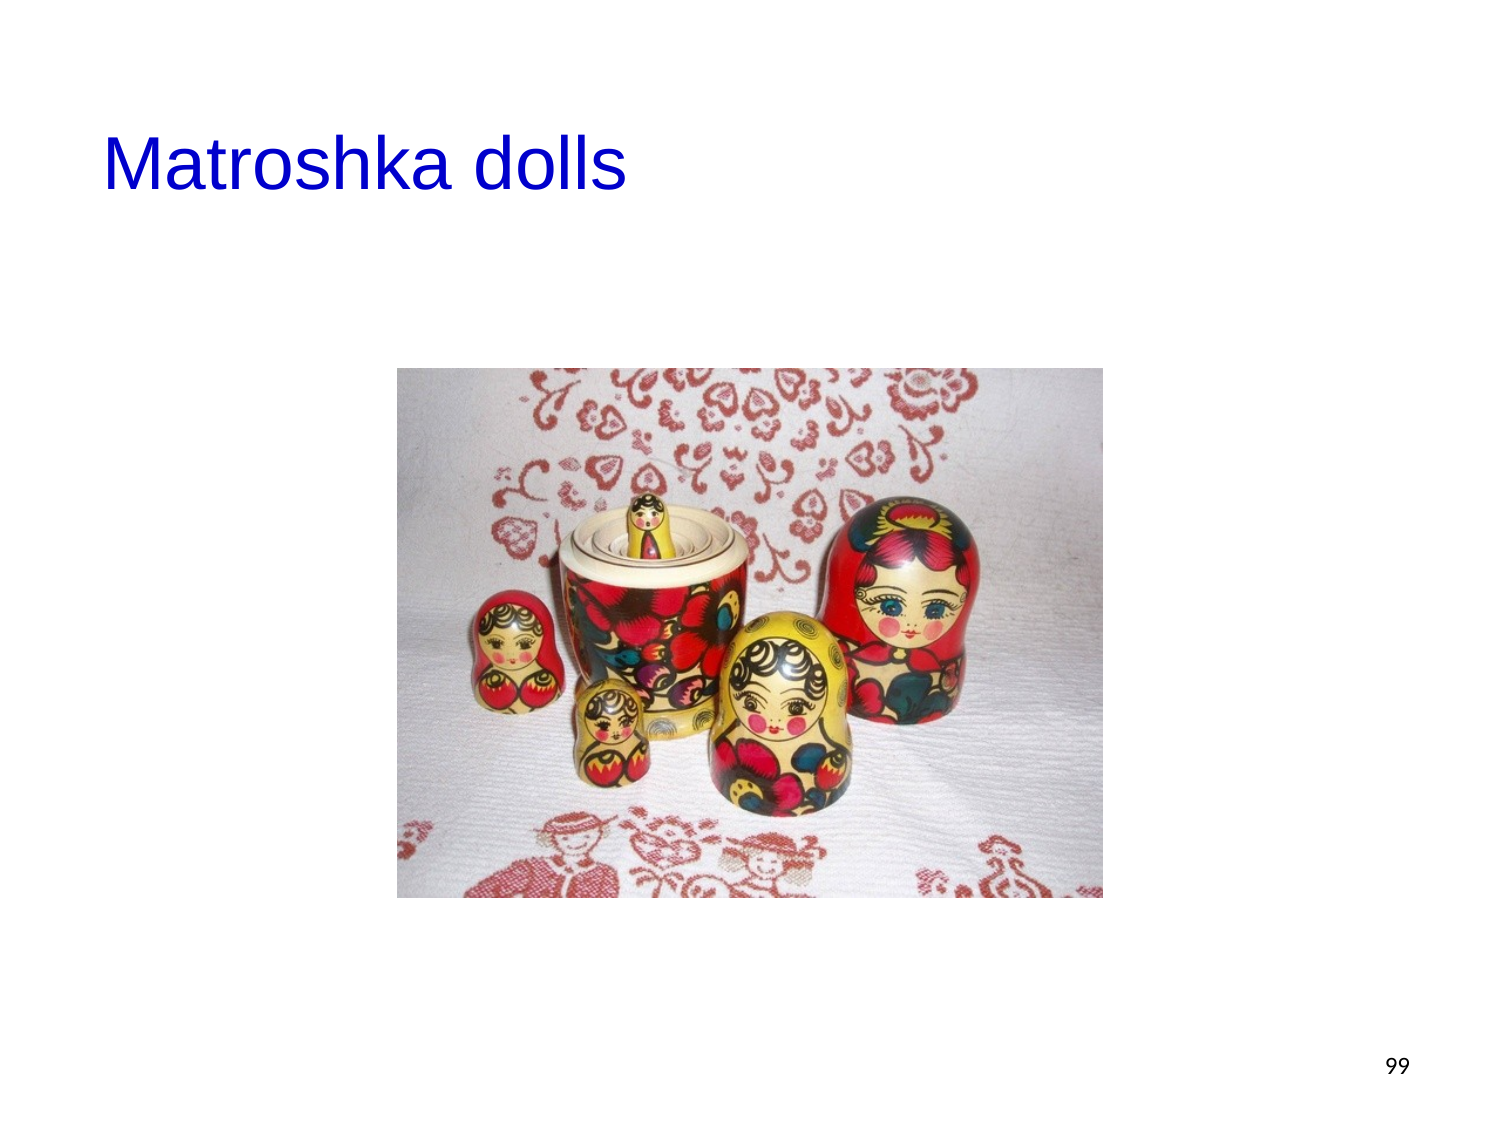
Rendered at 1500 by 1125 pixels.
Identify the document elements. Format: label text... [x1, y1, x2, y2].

slide_number 99 [1074, 1042, 1425, 1103]
title Matroshka dolls [87, 49, 1451, 213]
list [396, 367, 1103, 898]
